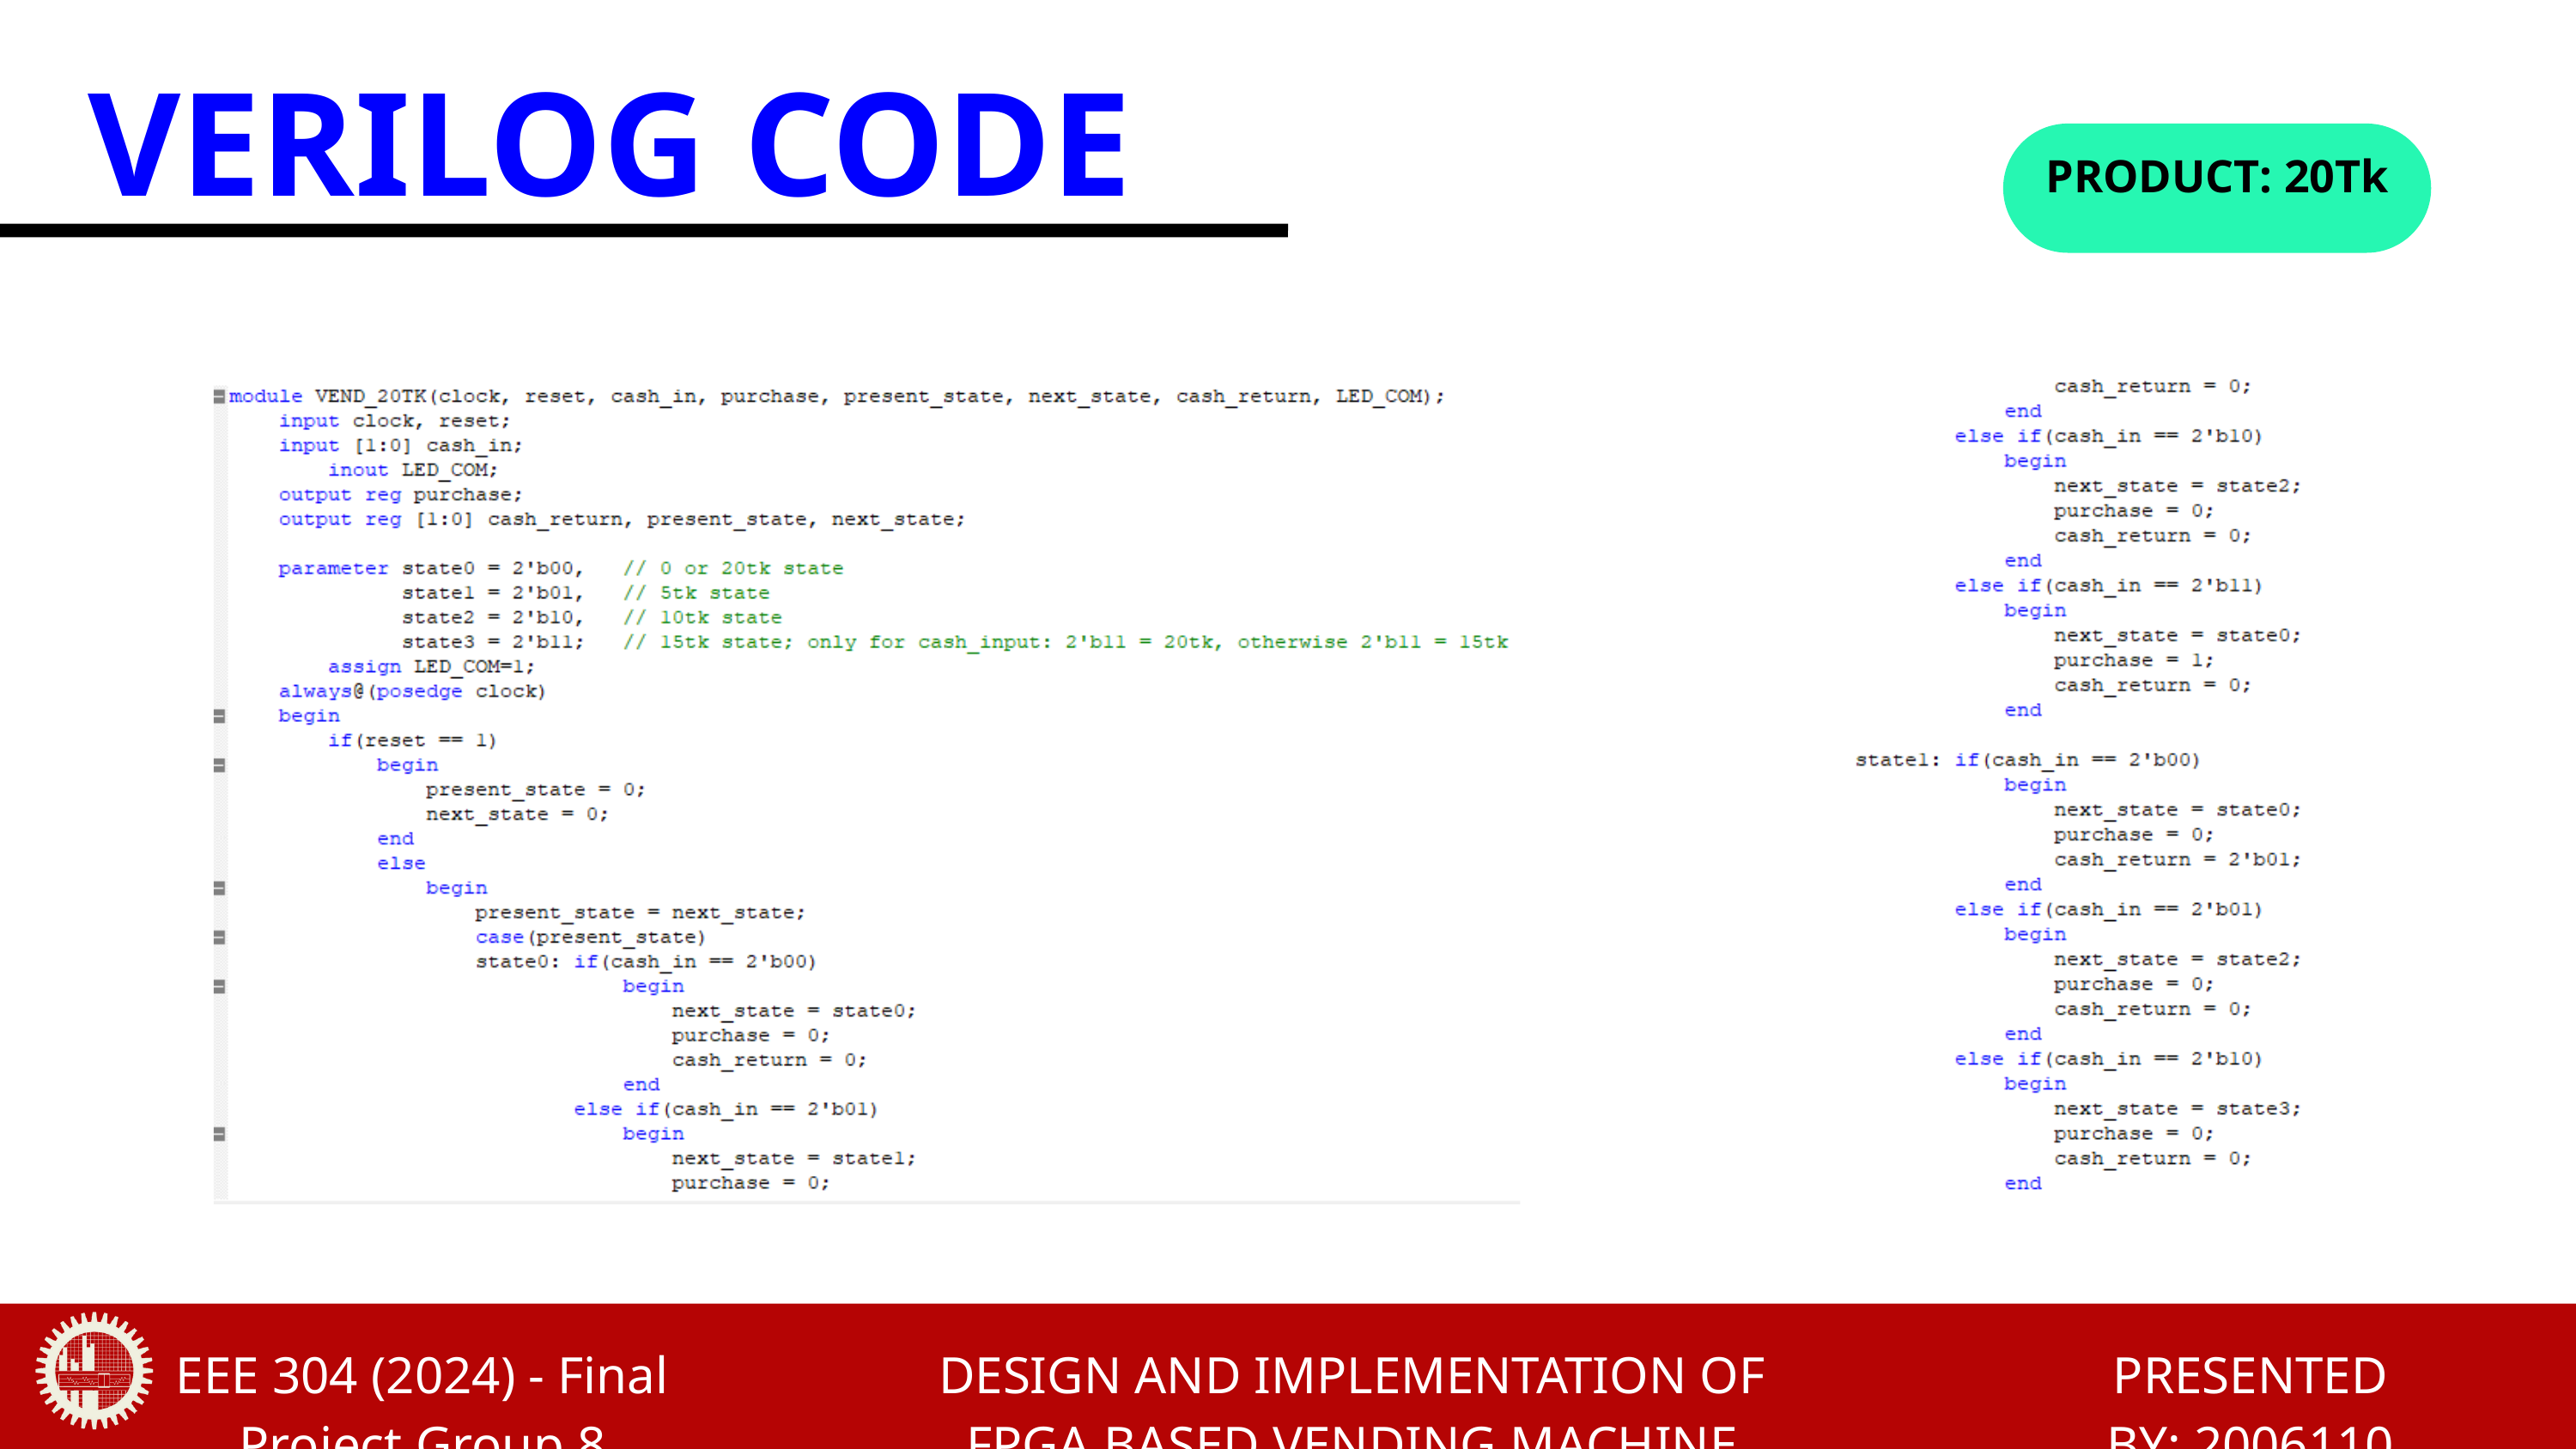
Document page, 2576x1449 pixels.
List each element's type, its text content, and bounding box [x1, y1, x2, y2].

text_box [2002, 123, 2432, 253]
text_box [213, 385, 1521, 1204]
text_box [1637, 377, 2350, 1196]
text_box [0, 1303, 2576, 1449]
text_box VERILOG CODE [0, 24, 1221, 226]
